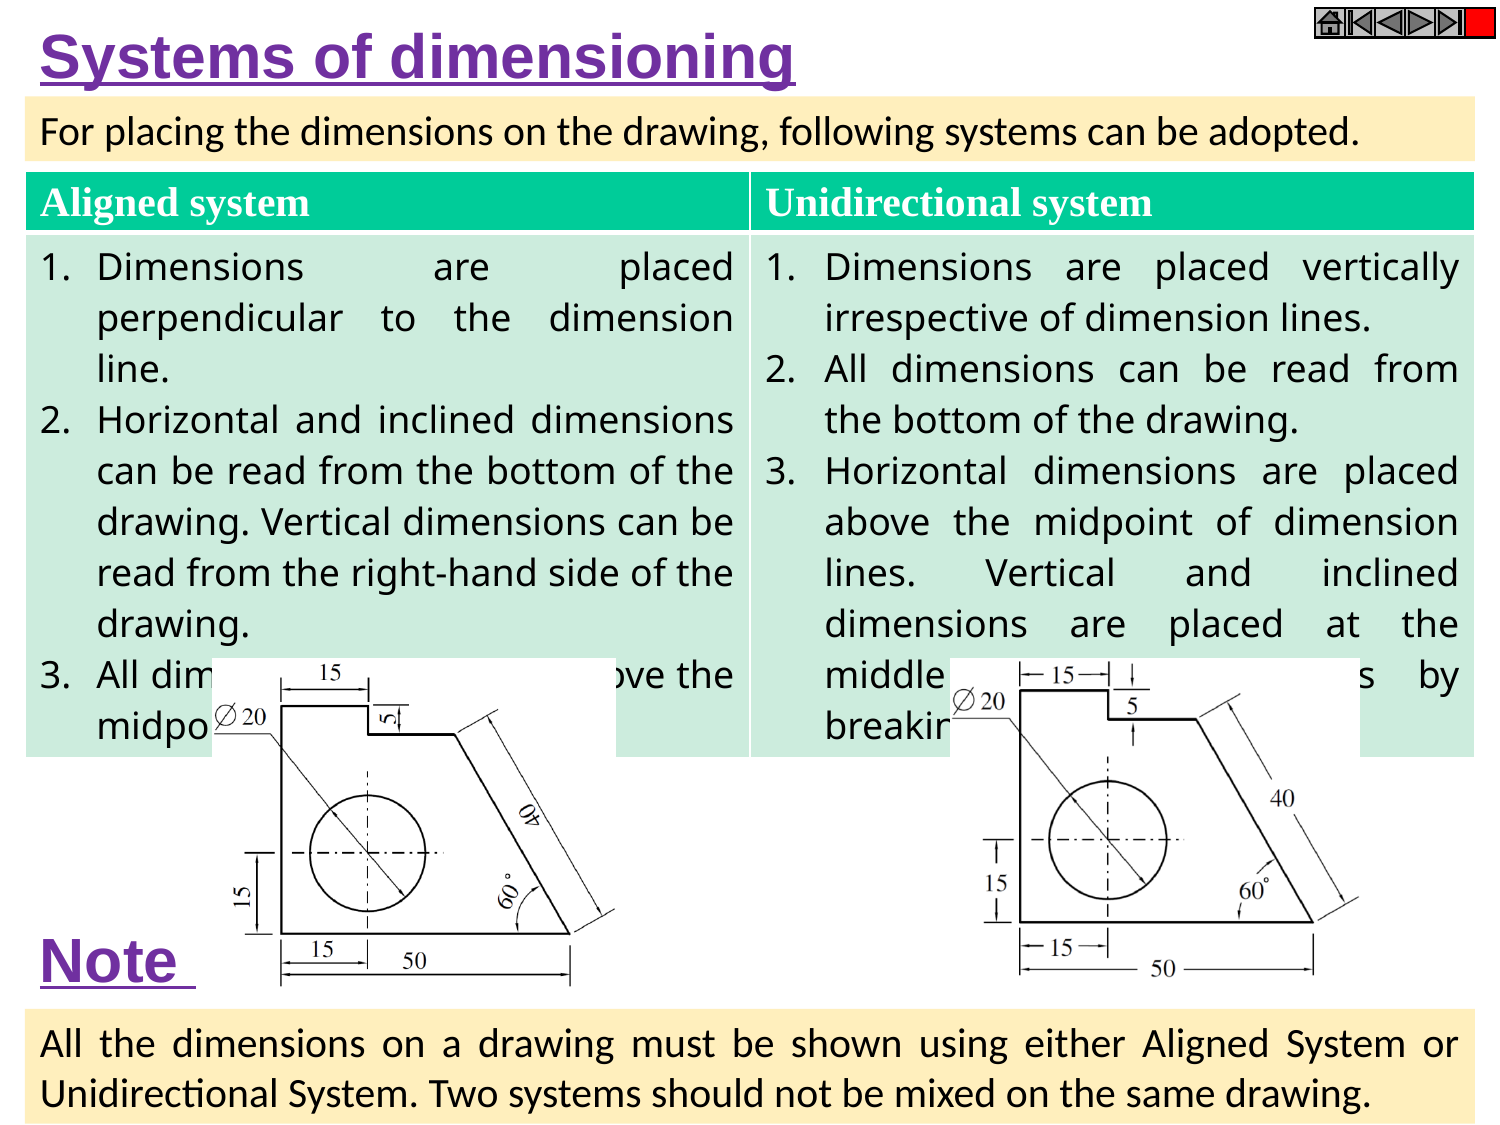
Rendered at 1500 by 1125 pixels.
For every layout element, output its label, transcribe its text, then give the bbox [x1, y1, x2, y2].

table_cell Dimensions are placed vertically irrespective of dimension lines. All dimensions can be read from the bottom of the drawing. Horizontal dimensions are placed above the midpoint of dimension lines. Vertical and inclined dimensions are placed at the middle of dimension lines by breaking them. [751, 235, 1474, 757]
text_box For placing the dimensions on the drawing, following systems can be adopted. [24, 96, 1475, 162]
text_box All the dimensions on a drawing must be shown using either Aligned System or Unidirectional System. Two systems should not be mixed on the same drawing. [24, 1008, 1475, 1124]
text_box Note [24, 912, 213, 1003]
table_cell Dimensions are placed perpendicular to the dimension line. Horizontal and inclined dimensions can be read from the bottom of the drawing. Vertical dimensions can be read from the right-hand side of the drawing. All dimensions are placed above the midpoint of dimension lines. [26, 235, 749, 757]
picture [212, 658, 616, 987]
table_header Aligned system [26, 172, 749, 230]
picture [949, 658, 1361, 978]
table_header Unidirectional system [751, 172, 1474, 230]
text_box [1314, 7, 1496, 38]
text_box Systems of dimensioning [24, 8, 1500, 99]
text_box [374, 433, 1125, 502]
